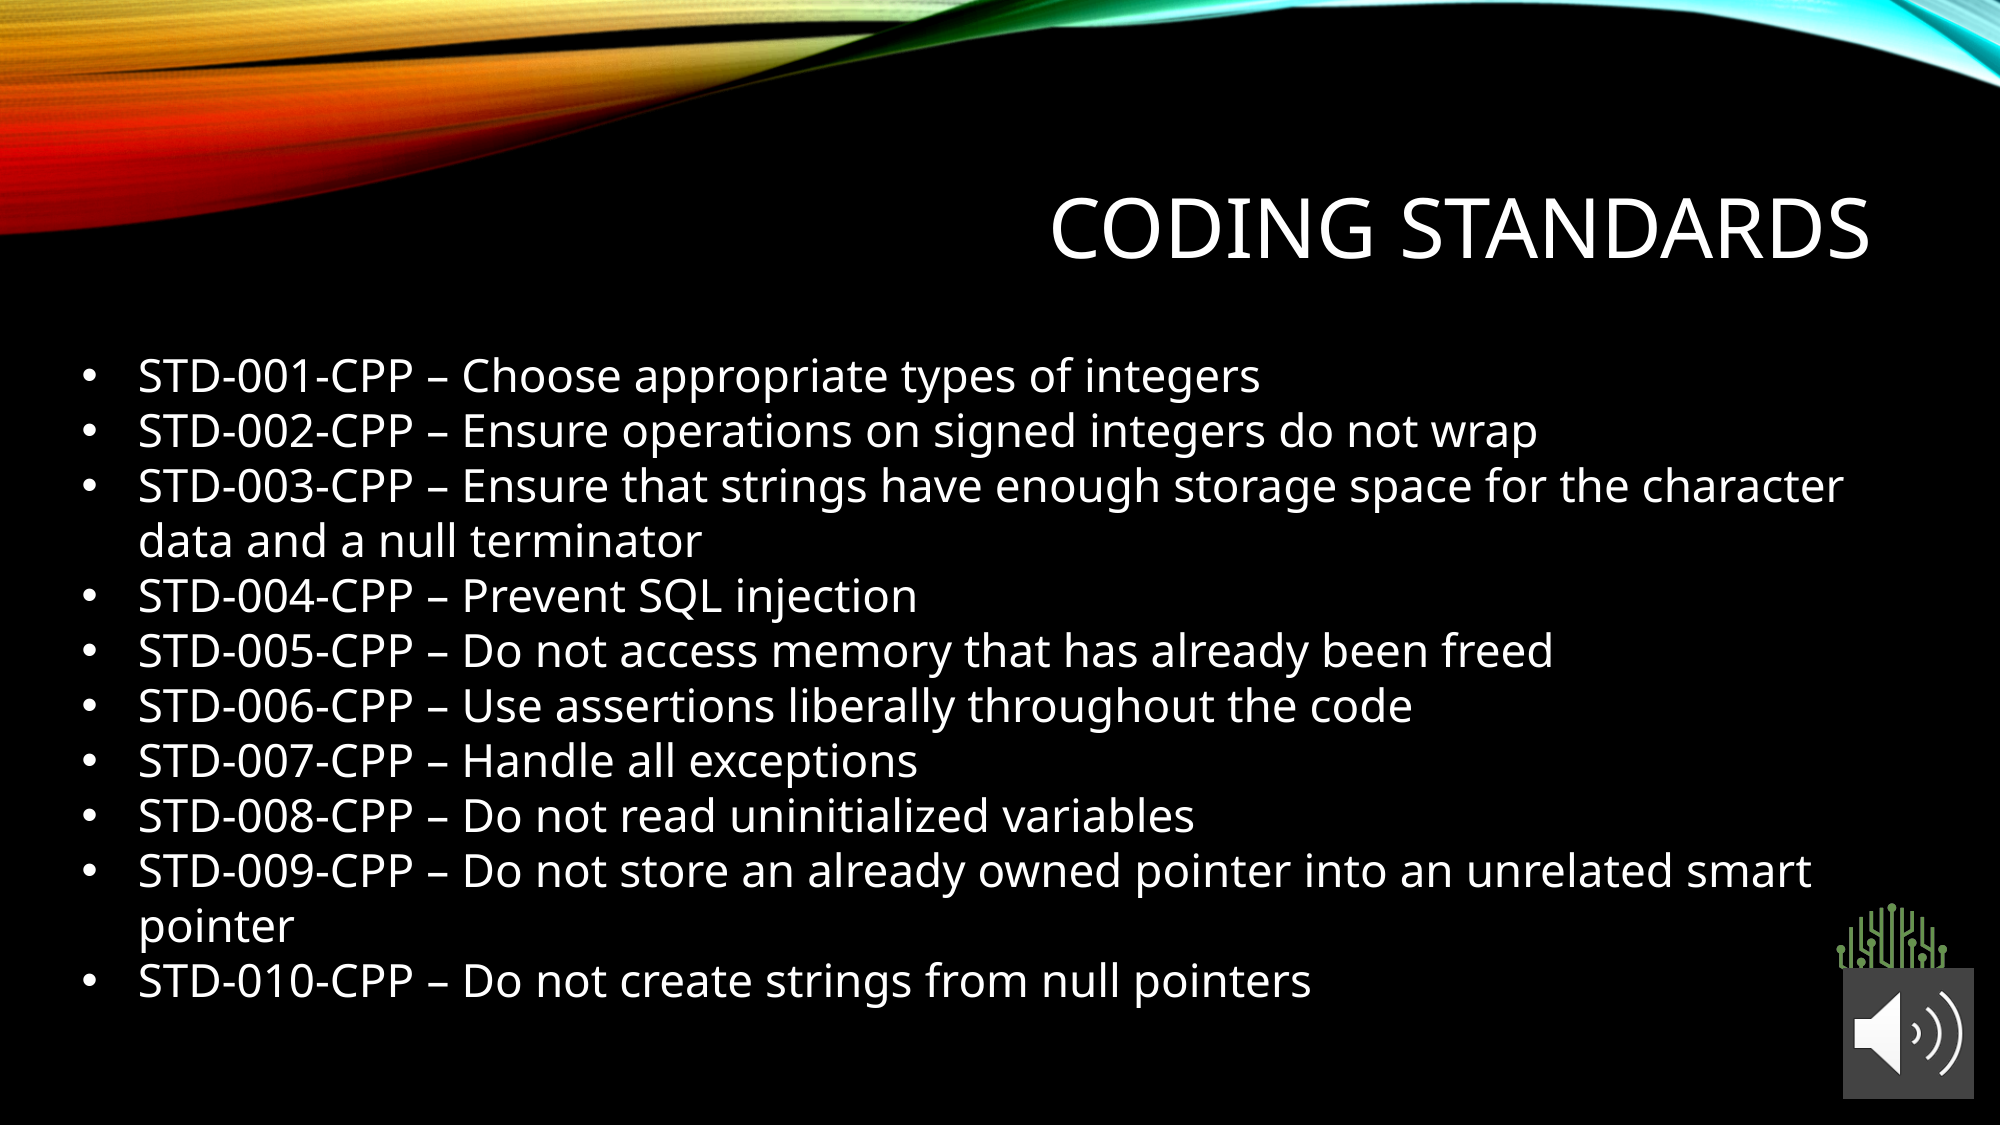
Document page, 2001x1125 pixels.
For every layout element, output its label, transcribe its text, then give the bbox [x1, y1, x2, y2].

picture [1817, 892, 1976, 1101]
picture [0, 0, 2000, 237]
list STD-001-CPP – Choose appropriate types of integers STD-002-CPP – Ensure operations on signed integers do not wrap STD-003-CPP – Ensure that strings have enough storage space for the character data and a null terminator STD-004-CPP – Prevent SQL injection STD-005-CPP – Do not access memory that has already been freed STD-006-CPP – Use assertions liberally throughout the code STD-007-CPP – Handle all exceptions STD-008-CPP – Do not read uninitialized variables STD-009-CPP – Do not store an already owned pointer into an unrelated smart pointer STD-010-CPP – Do not create strings from null pointers [66, 339, 1934, 1000]
title CODING STANDARDS [474, 125, 1888, 338]
